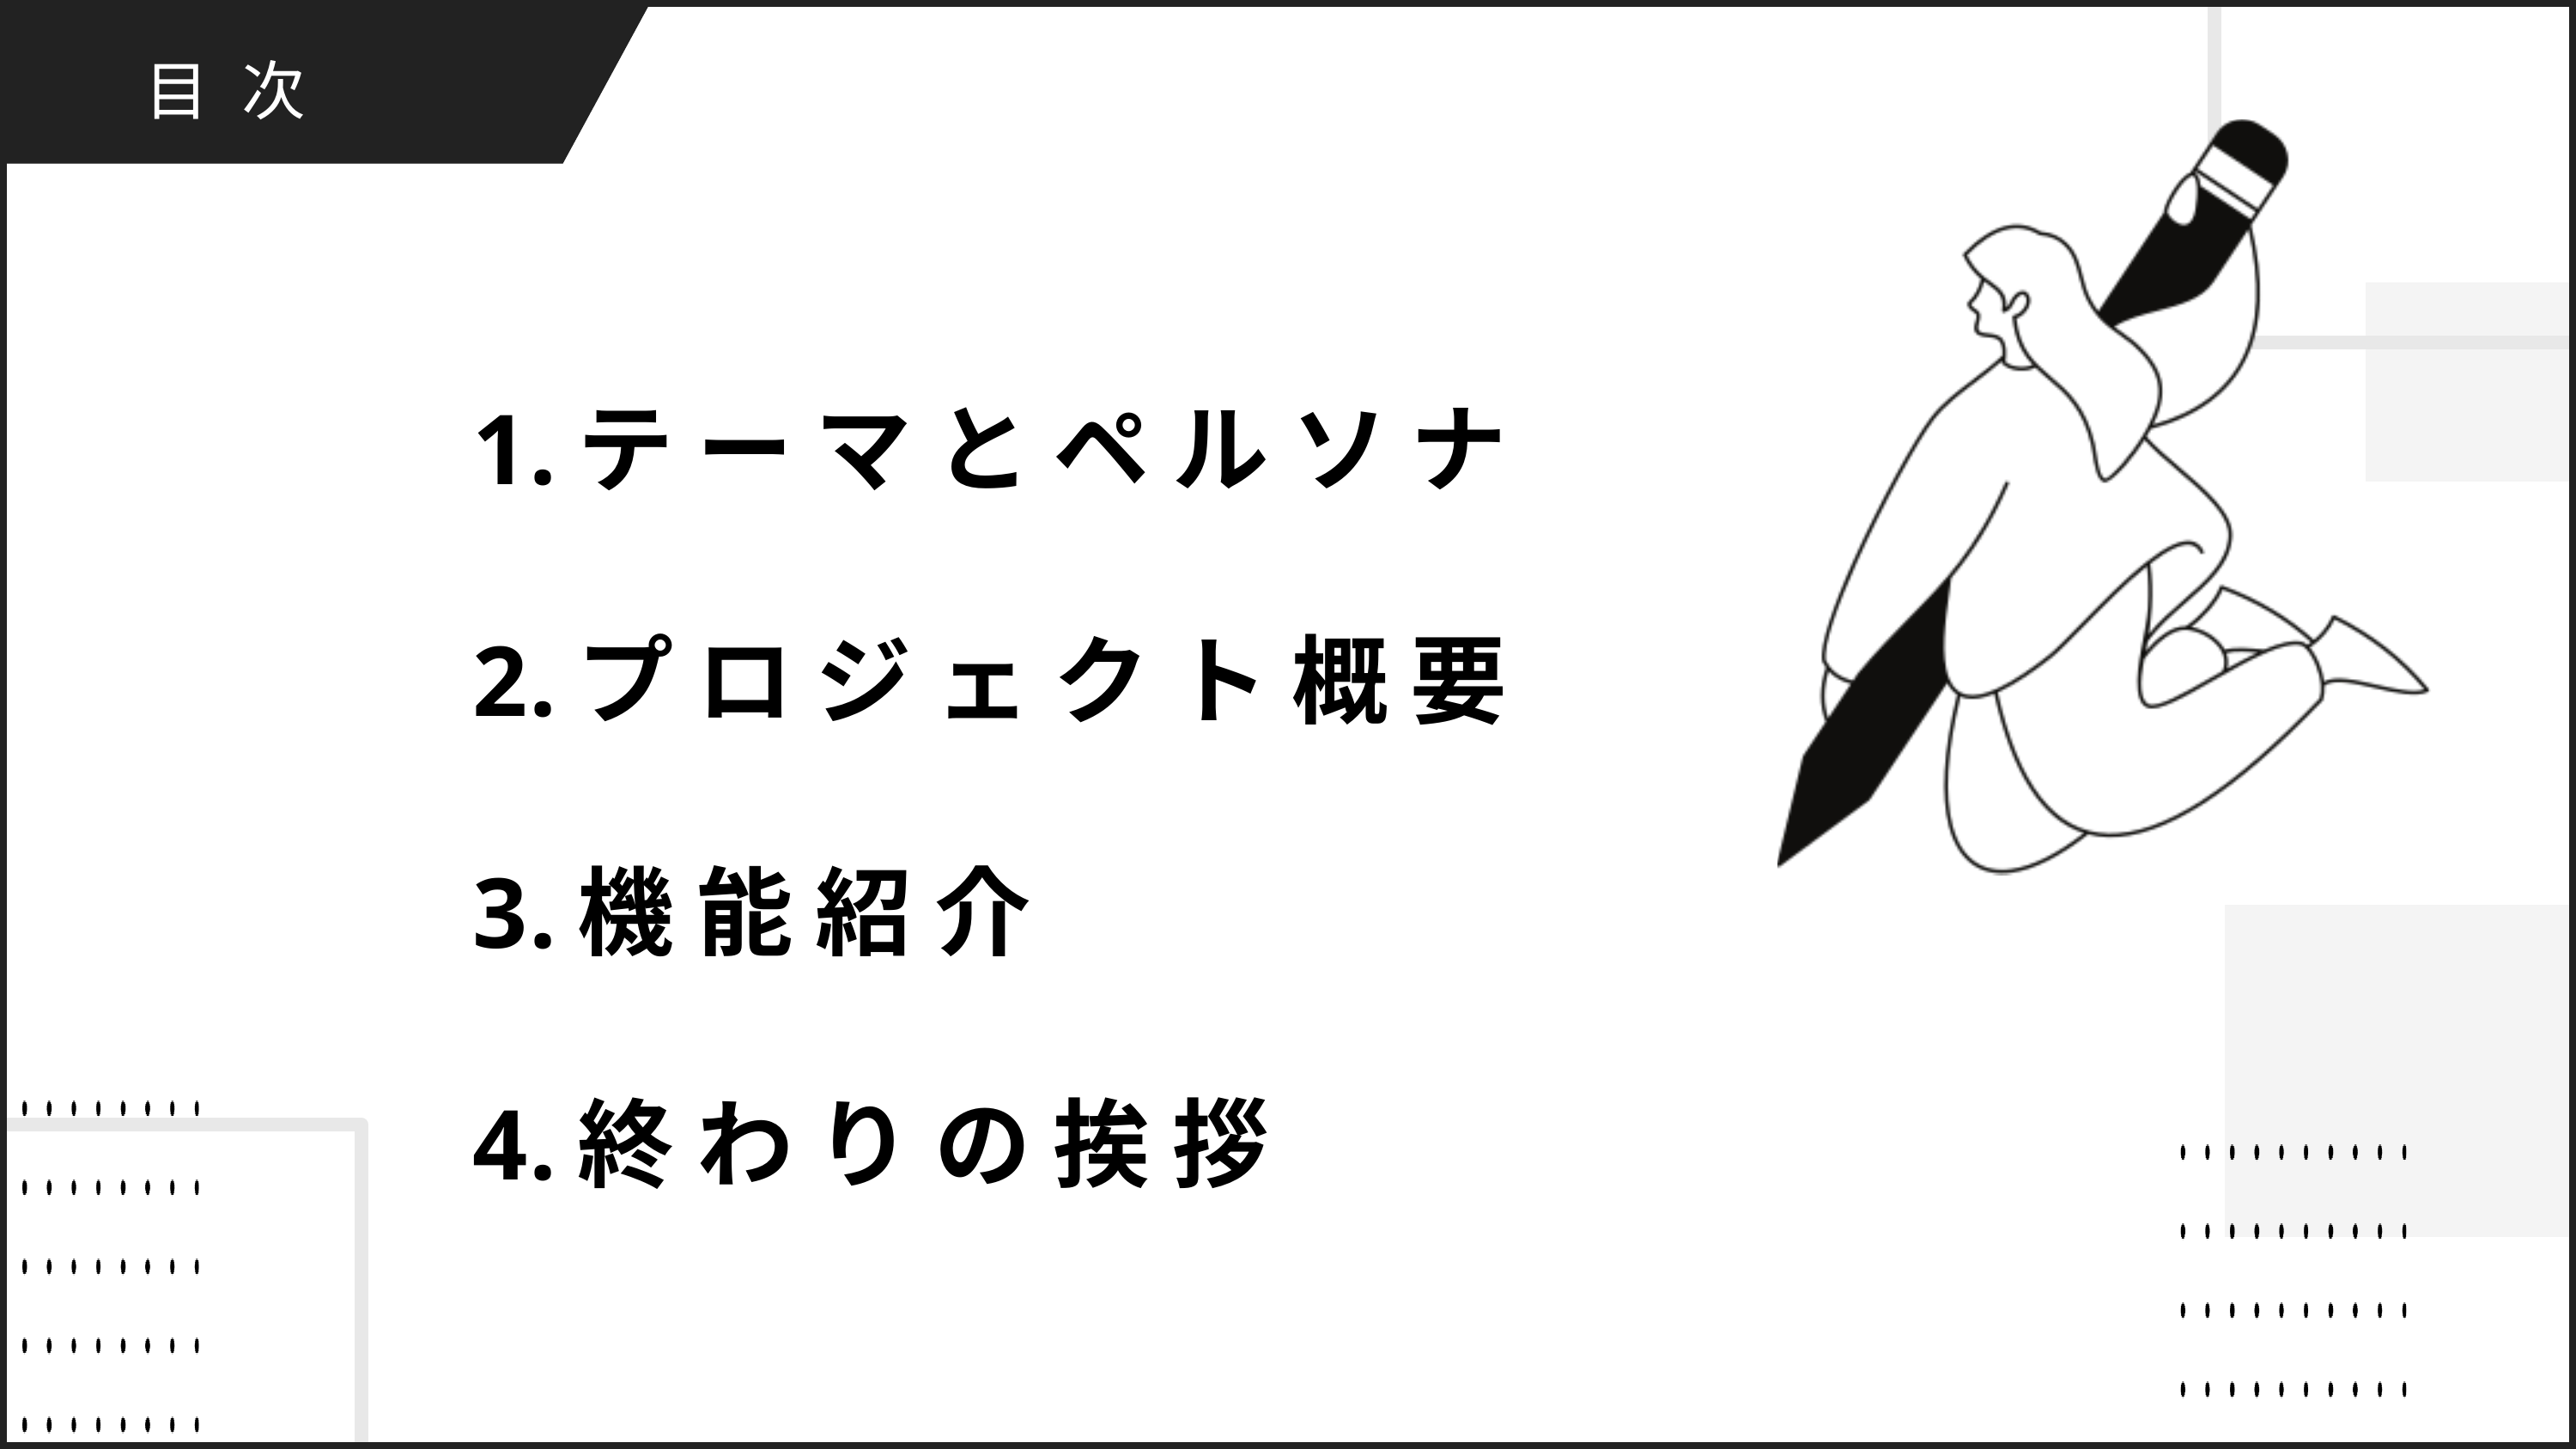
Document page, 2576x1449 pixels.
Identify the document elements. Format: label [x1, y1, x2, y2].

text_box [0, 0, 653, 164]
text_box [0, 0, 2576, 1449]
